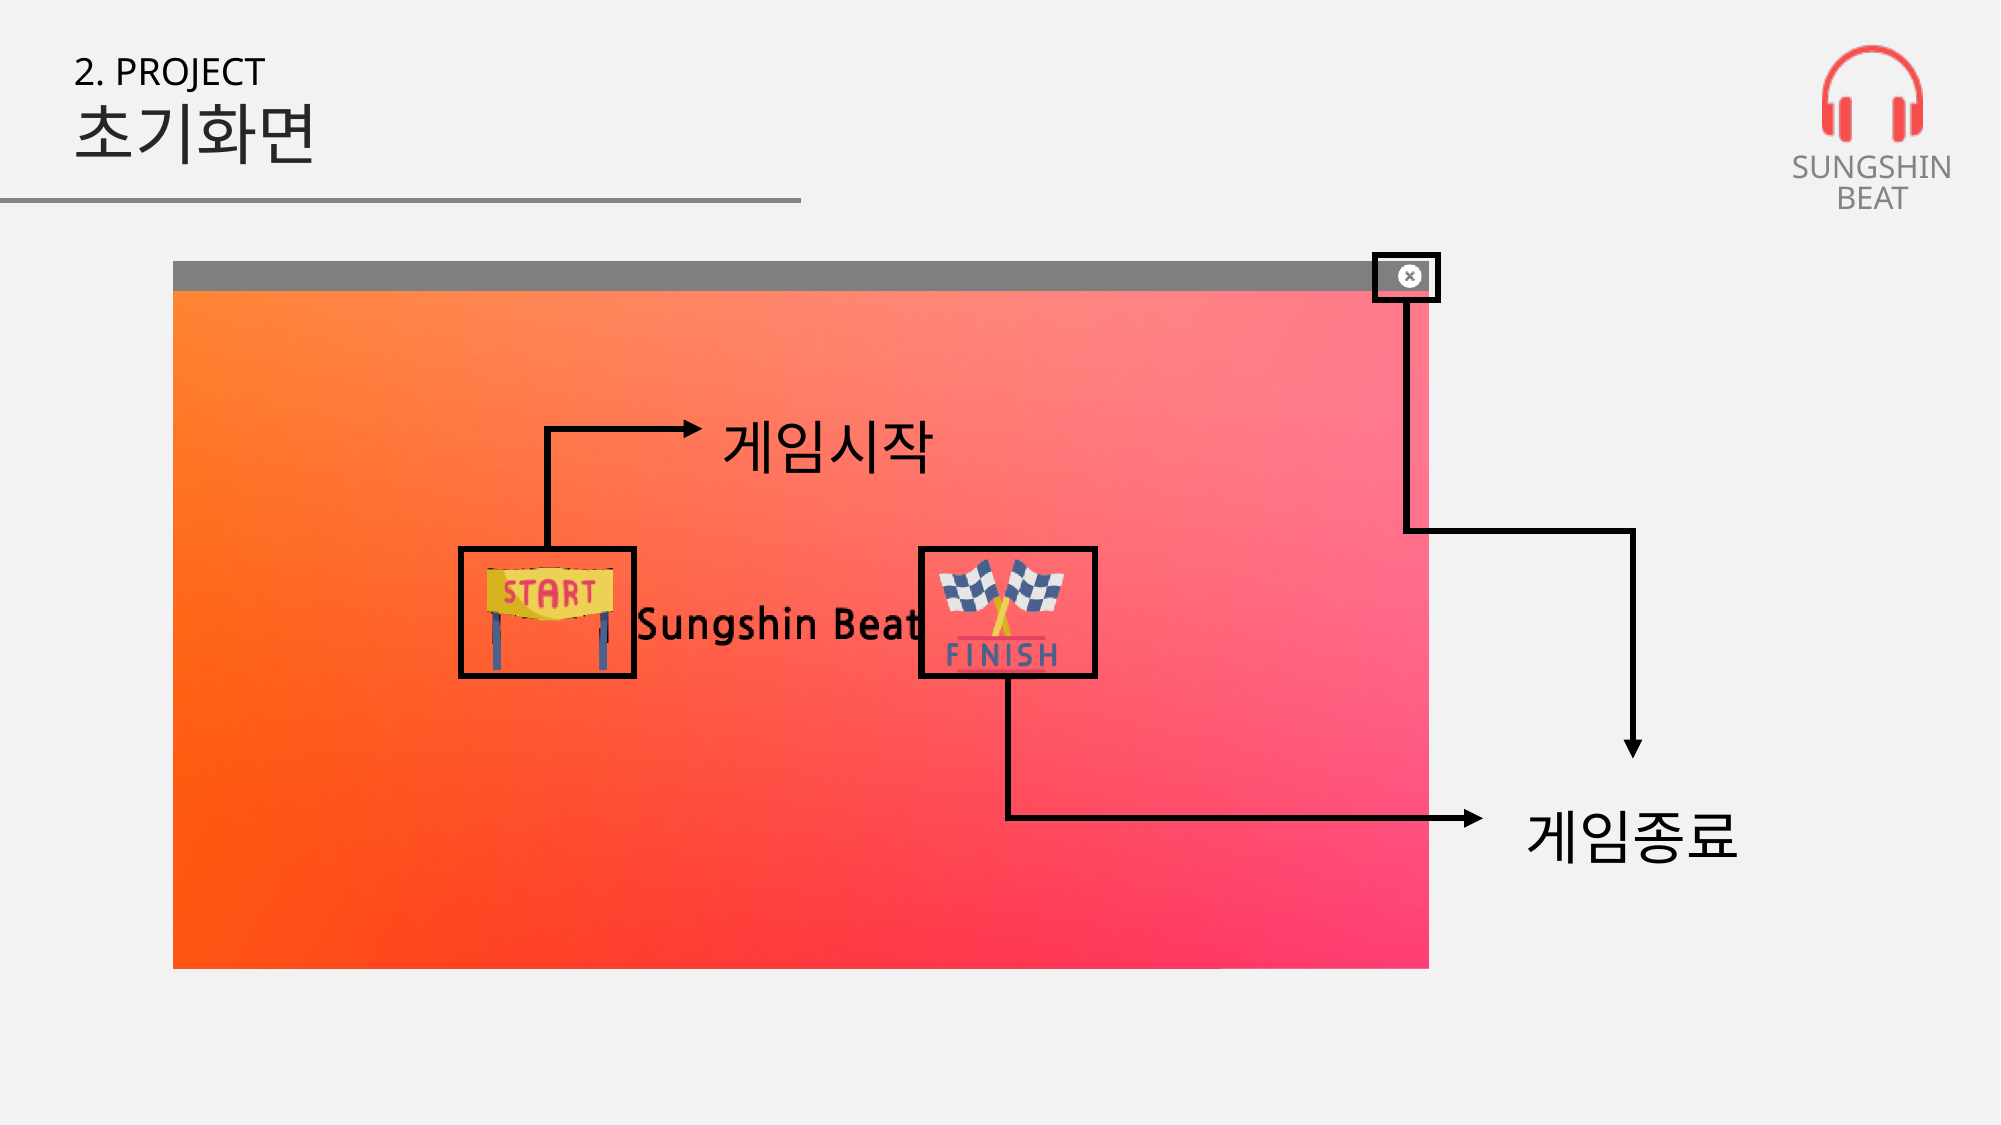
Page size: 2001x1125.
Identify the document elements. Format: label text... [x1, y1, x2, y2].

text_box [1177, 506, 1314, 982]
title 2. PROJECT 초기화면 [58, 39, 1350, 182]
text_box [564, 411, 685, 567]
text_box 게임종료 [1482, 758, 1783, 879]
text_box [1374, 254, 1439, 301]
picture [173, 261, 1429, 969]
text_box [1745, 39, 2000, 225]
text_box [1290, 415, 1749, 643]
picture [1314, 643, 1429, 969]
